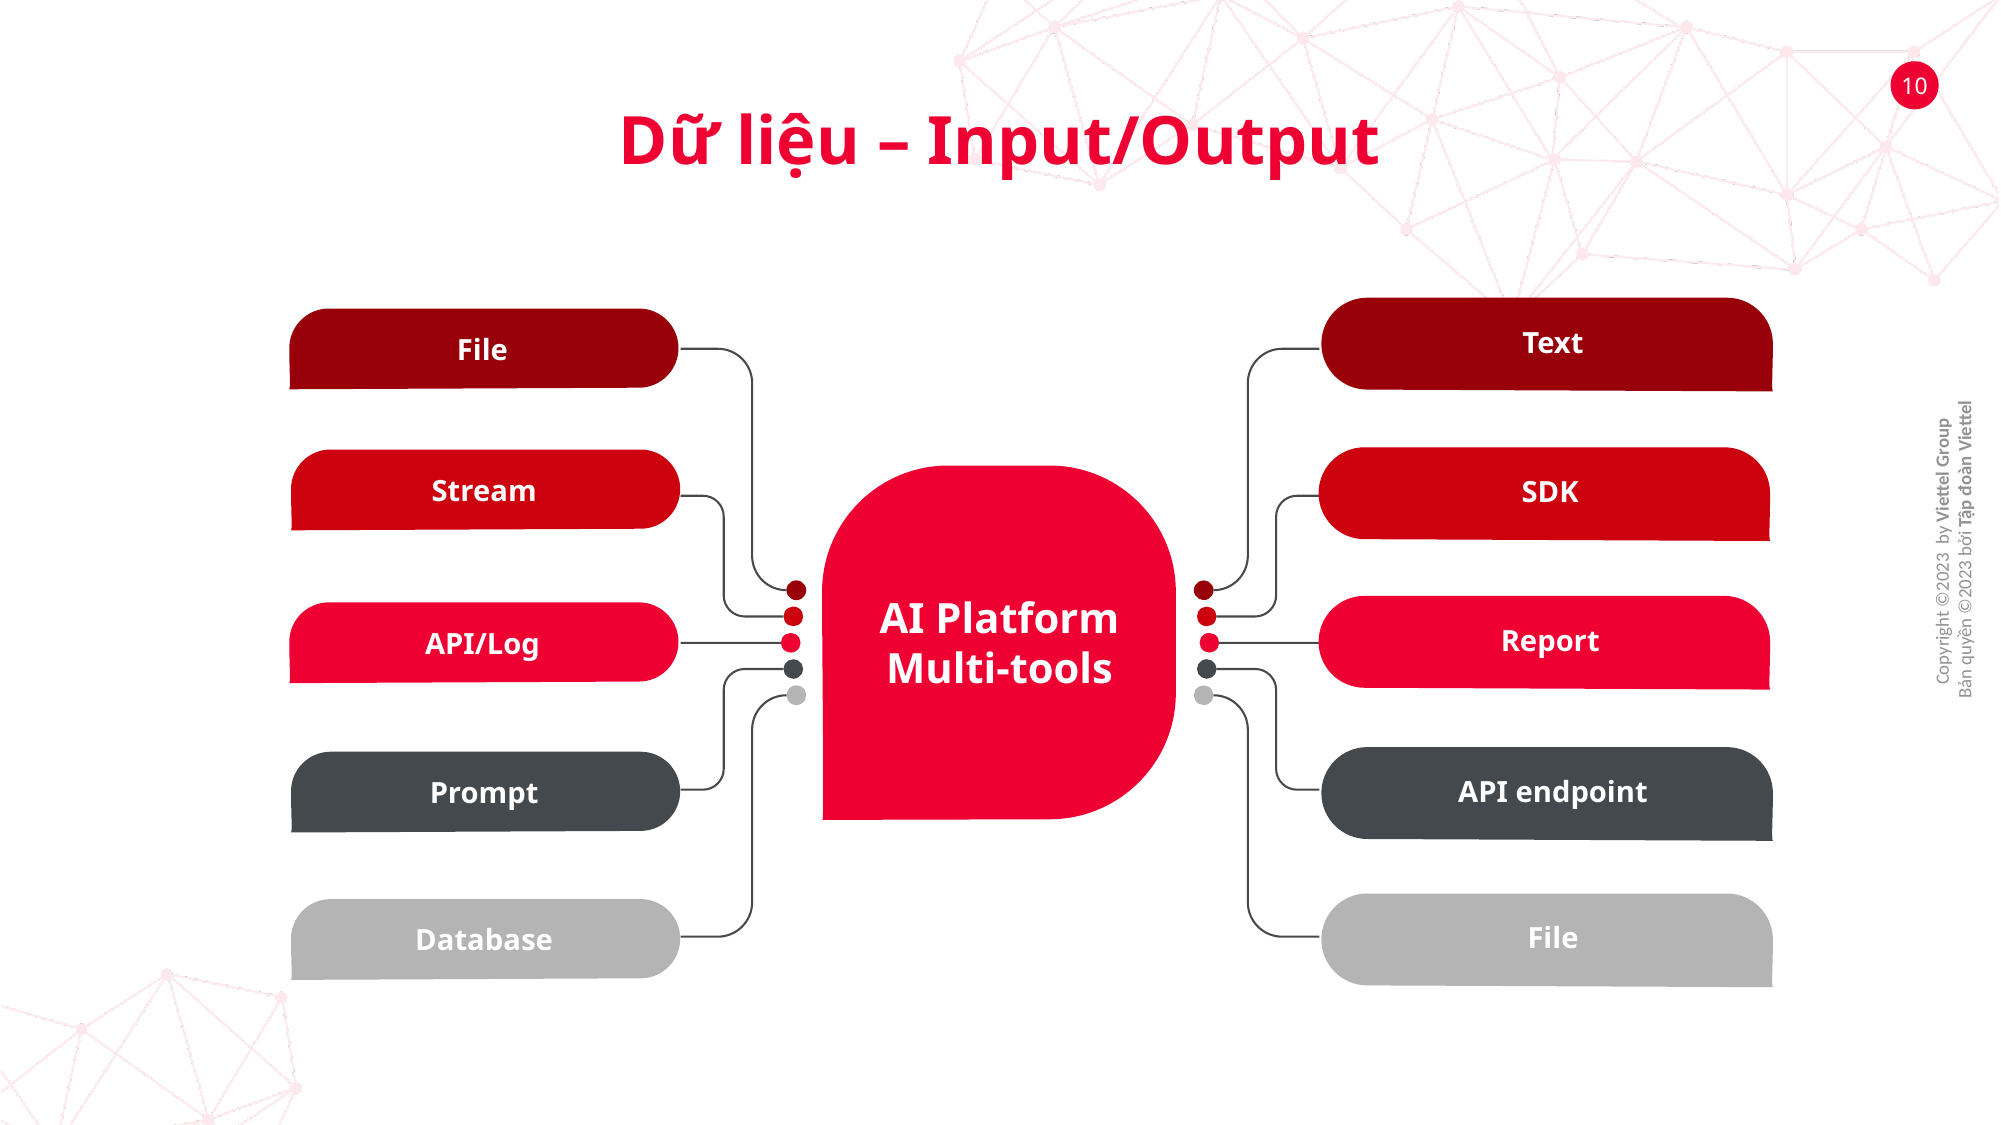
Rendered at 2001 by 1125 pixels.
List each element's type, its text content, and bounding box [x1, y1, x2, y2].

picture [1, 0, 1999, 1125]
text_box [821, 464, 1177, 821]
text_box Database [290, 921, 678, 957]
text_box SDK [1357, 473, 1744, 509]
text_box Stream [290, 472, 678, 508]
text_box [680, 495, 784, 617]
text_box [293, 602, 675, 624]
text_box [783, 659, 804, 679]
text_box [1321, 747, 1774, 841]
text_box [681, 668, 784, 790]
text_box [289, 661, 674, 684]
text_box [1321, 893, 1774, 988]
text_box [290, 957, 676, 980]
text_box [783, 606, 804, 627]
text_box [295, 751, 677, 774]
text_box [1216, 668, 1320, 790]
text_box [680, 348, 787, 591]
text_box [290, 508, 676, 531]
text_box [1193, 580, 1214, 601]
text_box [1213, 348, 1320, 591]
text_box [1193, 685, 1214, 706]
text_box AI Platform Multi-tools [847, 592, 1152, 693]
text_box [1196, 606, 1217, 627]
text_box [1196, 659, 1217, 679]
text_box [1318, 595, 1771, 690]
text_box [1317, 446, 1772, 543]
text_box Report [1357, 622, 1744, 658]
text_box API endpoint [1359, 773, 1747, 809]
text_box [294, 449, 677, 472]
text_box [1321, 297, 1774, 392]
text_box API/Log [289, 624, 676, 661]
text_box Prompt [290, 774, 678, 810]
text_box [786, 580, 807, 601]
text_box File [289, 331, 676, 367]
text_box File [1359, 919, 1747, 955]
text_box [293, 308, 675, 331]
text_box [1213, 695, 1320, 937]
text_box [1199, 632, 1220, 653]
text_box [780, 632, 801, 653]
text_box [289, 367, 674, 390]
text_box Dữ liệu – Input/Output [109, 97, 1891, 178]
text_box [786, 685, 807, 706]
text_box Text [1359, 324, 1747, 360]
text_box [290, 810, 676, 833]
text_box [681, 695, 787, 937]
text_box [1216, 495, 1317, 617]
text_box [295, 899, 676, 921]
